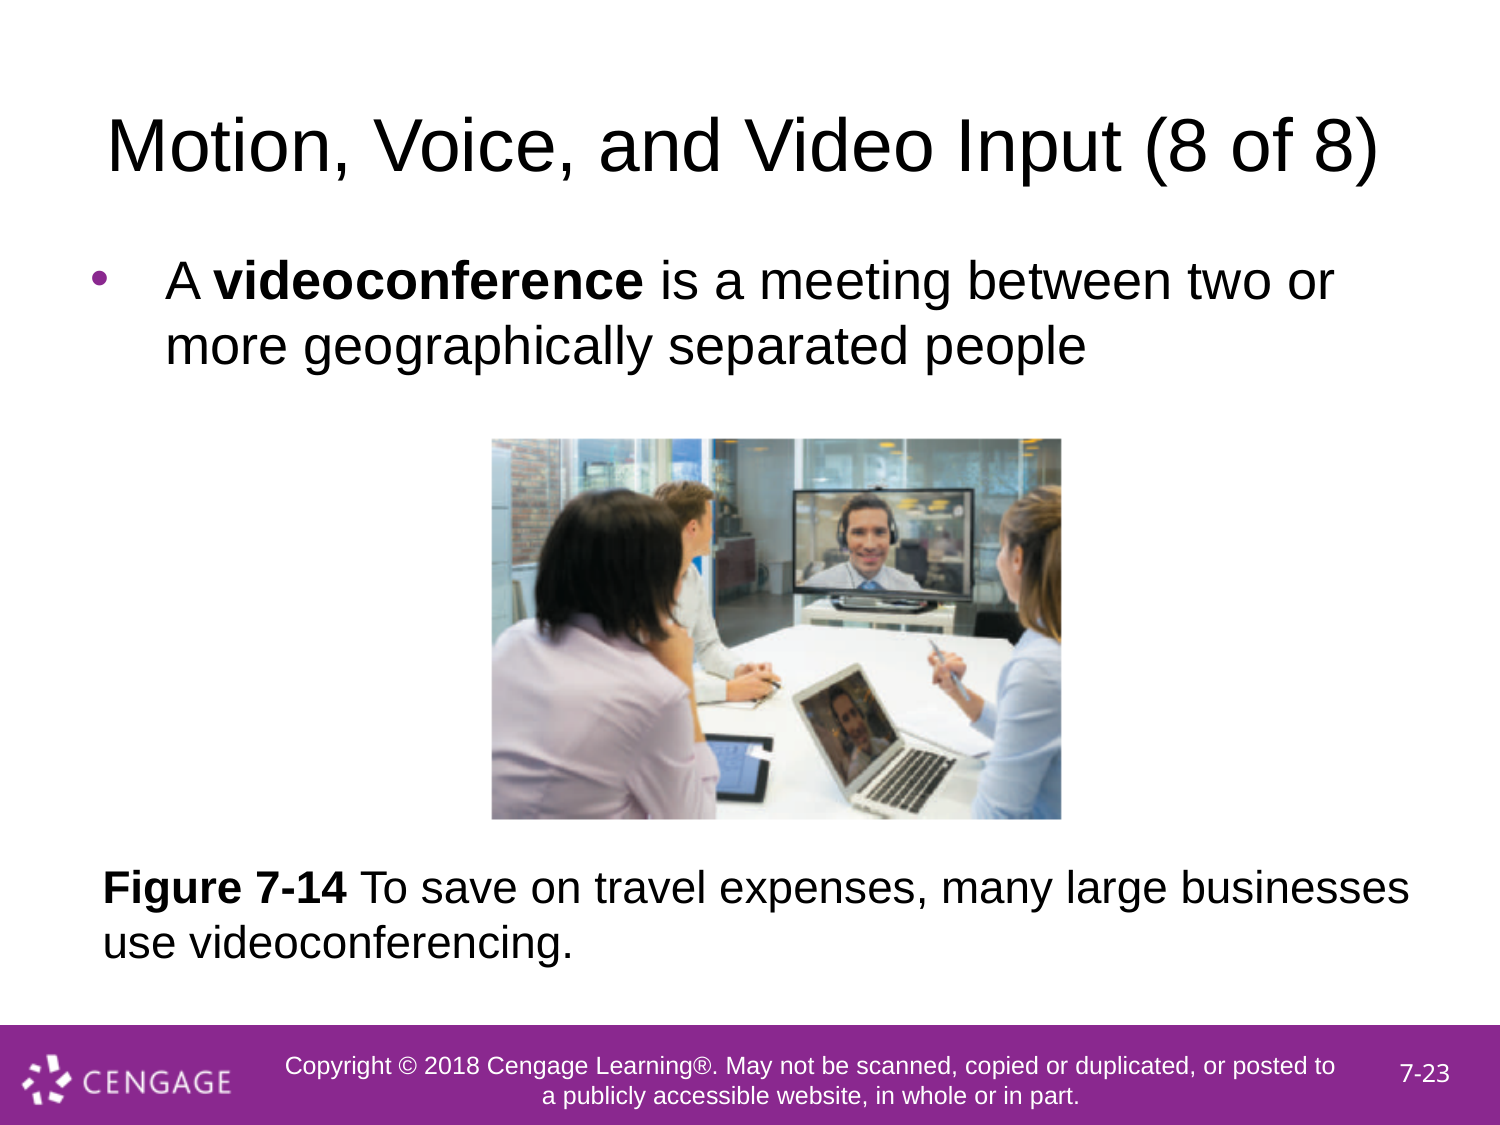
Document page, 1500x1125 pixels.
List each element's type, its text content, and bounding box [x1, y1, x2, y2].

picture [487, 434, 1066, 826]
list Figure 7-14 To save on travel expenses, many large businesses use videoconferencing. [87, 849, 1475, 1000]
picture [12, 1045, 236, 1113]
list A videoconference is a meeting between two or more geographically separated people [75, 237, 1450, 400]
title Motion, Voice, and Video Input (8 of 8) [85, 58, 1403, 224]
